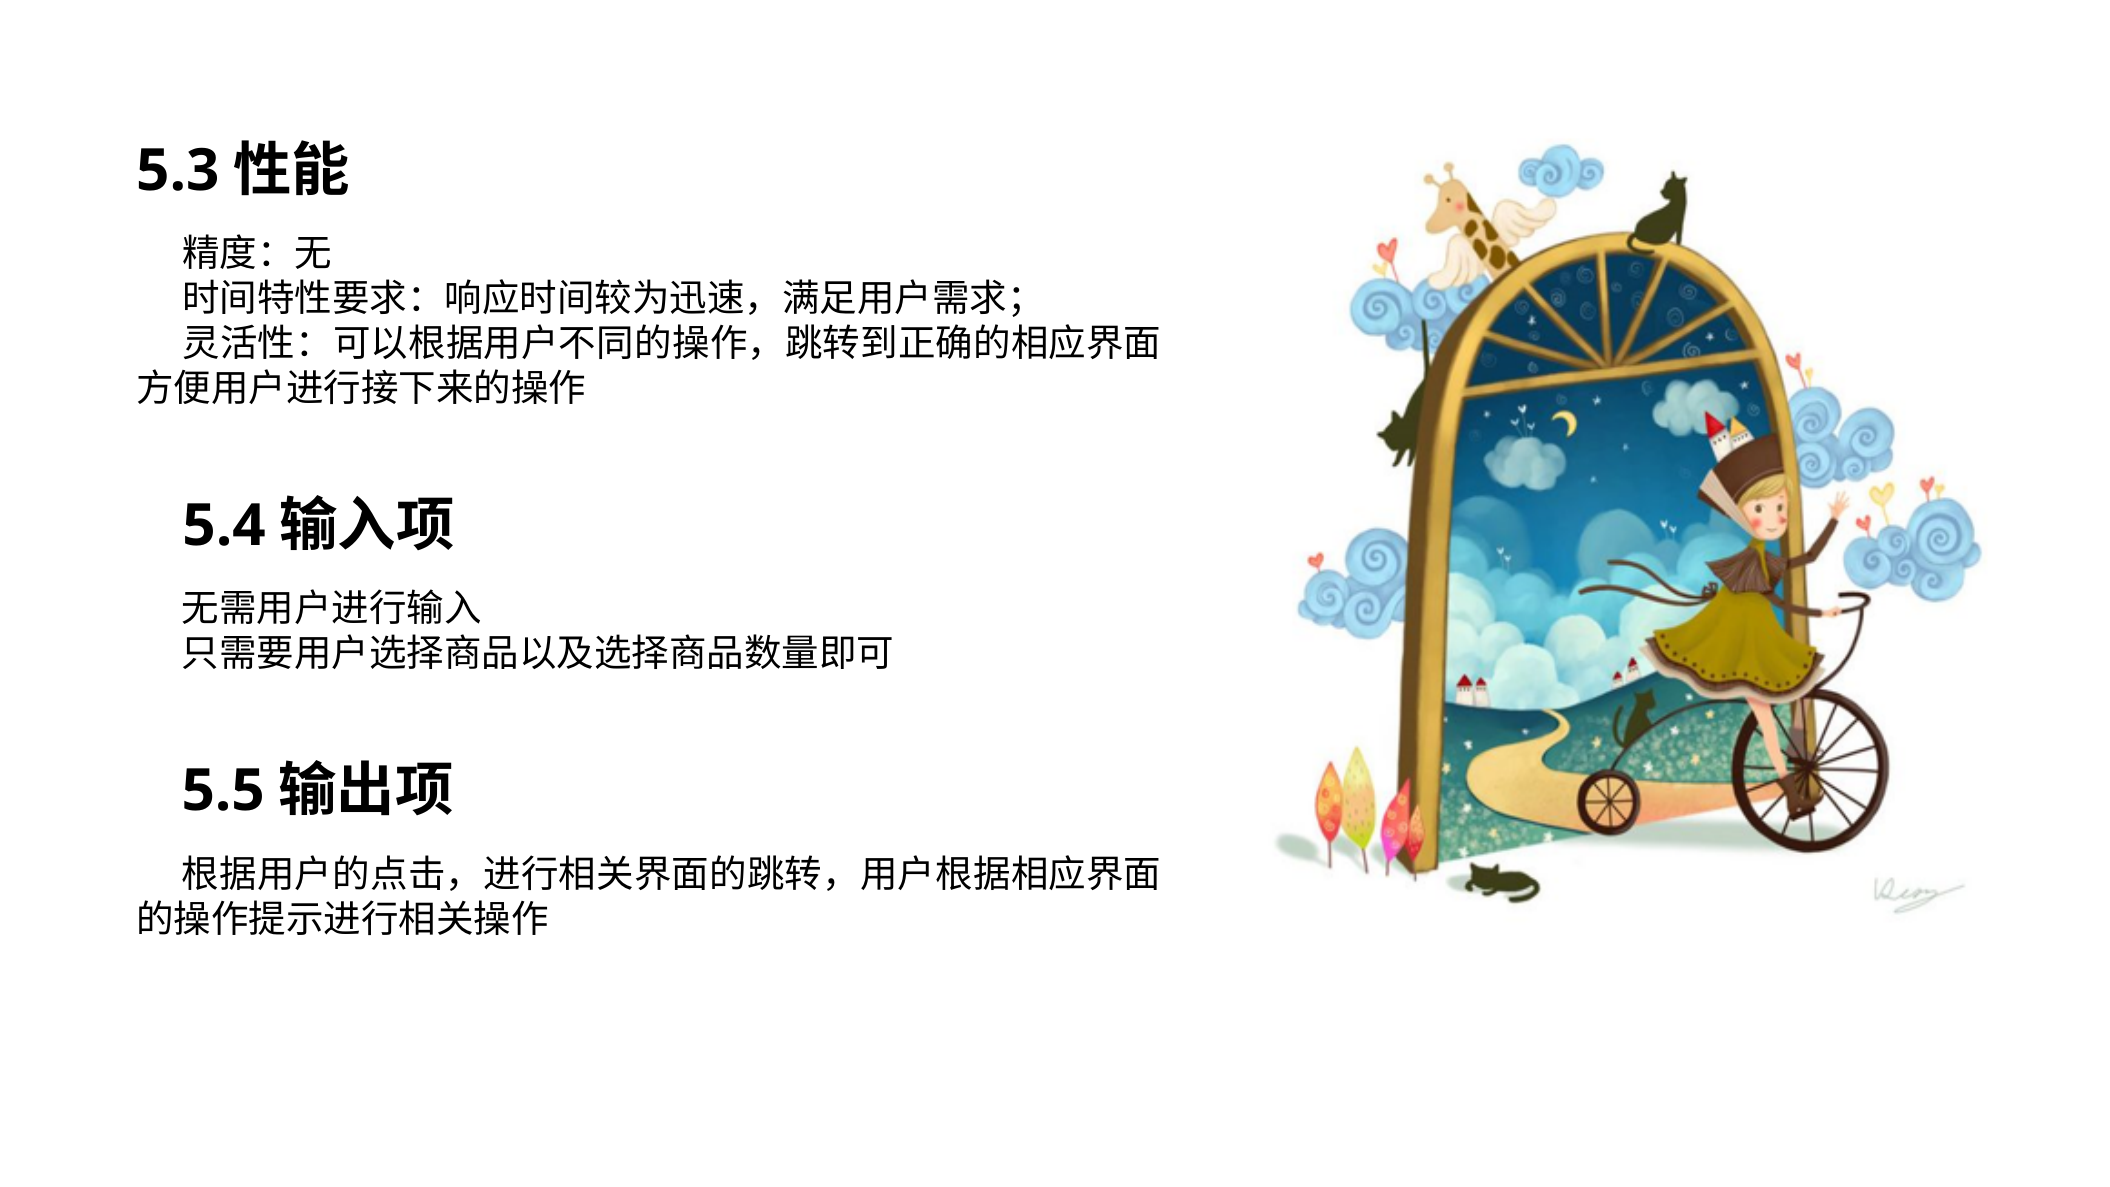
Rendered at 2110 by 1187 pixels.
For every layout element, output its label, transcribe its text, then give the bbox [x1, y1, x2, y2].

picture [1255, 77, 2024, 948]
text_box 5.3性能 精度：无 时间特性要求：响应时间较为迅速，满足用户需求； 灵活性：可以根据用户不同的操作，跳转到正确的相应界面方便用户进行接下来的操作 5.4输入项 无需用户进行输入 只需要用户选择商品以及选择商品数量即可 5.5输出项 根据用户的点击，进行相关界面的跳转，用户根据相应界面的操作提示进行相关操作 [121, 73, 1177, 947]
